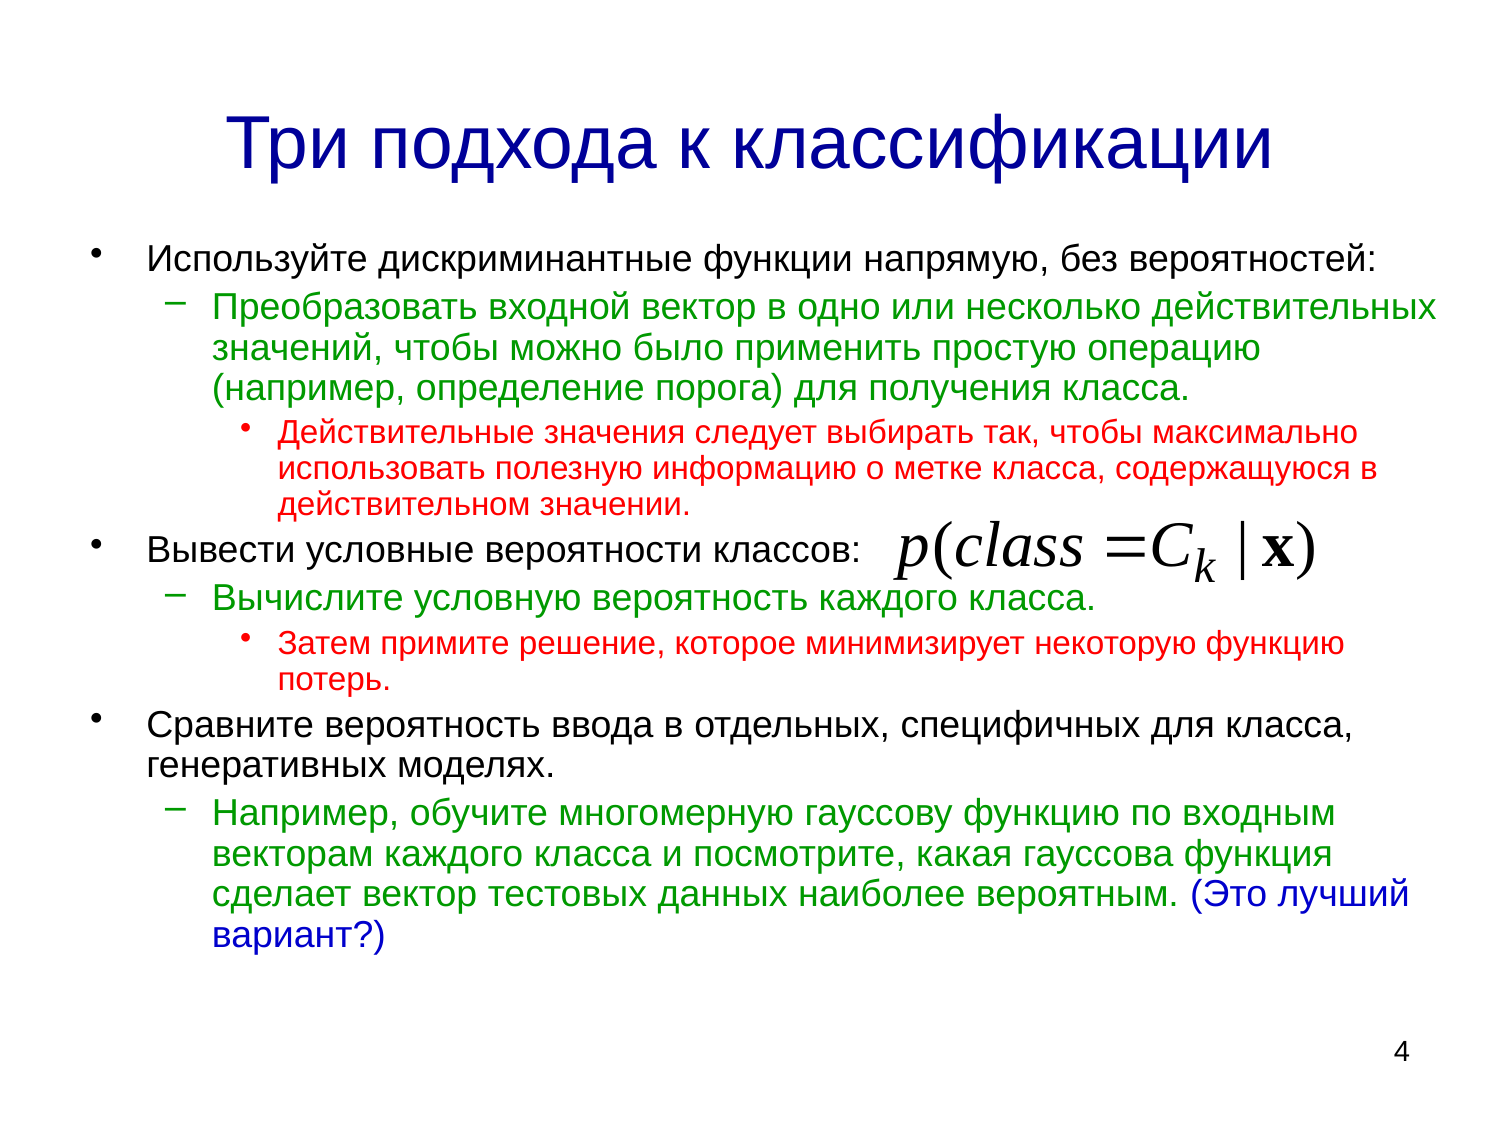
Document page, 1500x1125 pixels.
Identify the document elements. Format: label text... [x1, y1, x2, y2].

slide_number 4 [1074, 1024, 1425, 1103]
list Используйте дискриминантные функции напрямую, без вероятностей: Преобразовать входной вектор в одно или несколько действительных значений, чтобы можно было применить простую операцию (например, определение порога) для получения класса. Действительные значения следует выбирать так, чтобы максимально использовать полезную информацию о метке класса, содержащуюся в действительном значении. Вывести условные вероятности классов: Вычислите условную вероятность каждого класса. Затем примите решение, которое минимизирует некоторую функцию потерь. Сравните вероятность ввода в отдельных, специфичных для класса, генеративных моделях. Например, обучите многомерную гауссову функцию по входным векторам каждого класса и посмотрите, какая гауссова функция сделает вектор тестовых данных наиболее вероятным. (Это лучший вариант?) [75, 231, 1471, 1064]
title Три подхода к классификации [75, 45, 1425, 231]
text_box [879, 501, 1329, 600]
